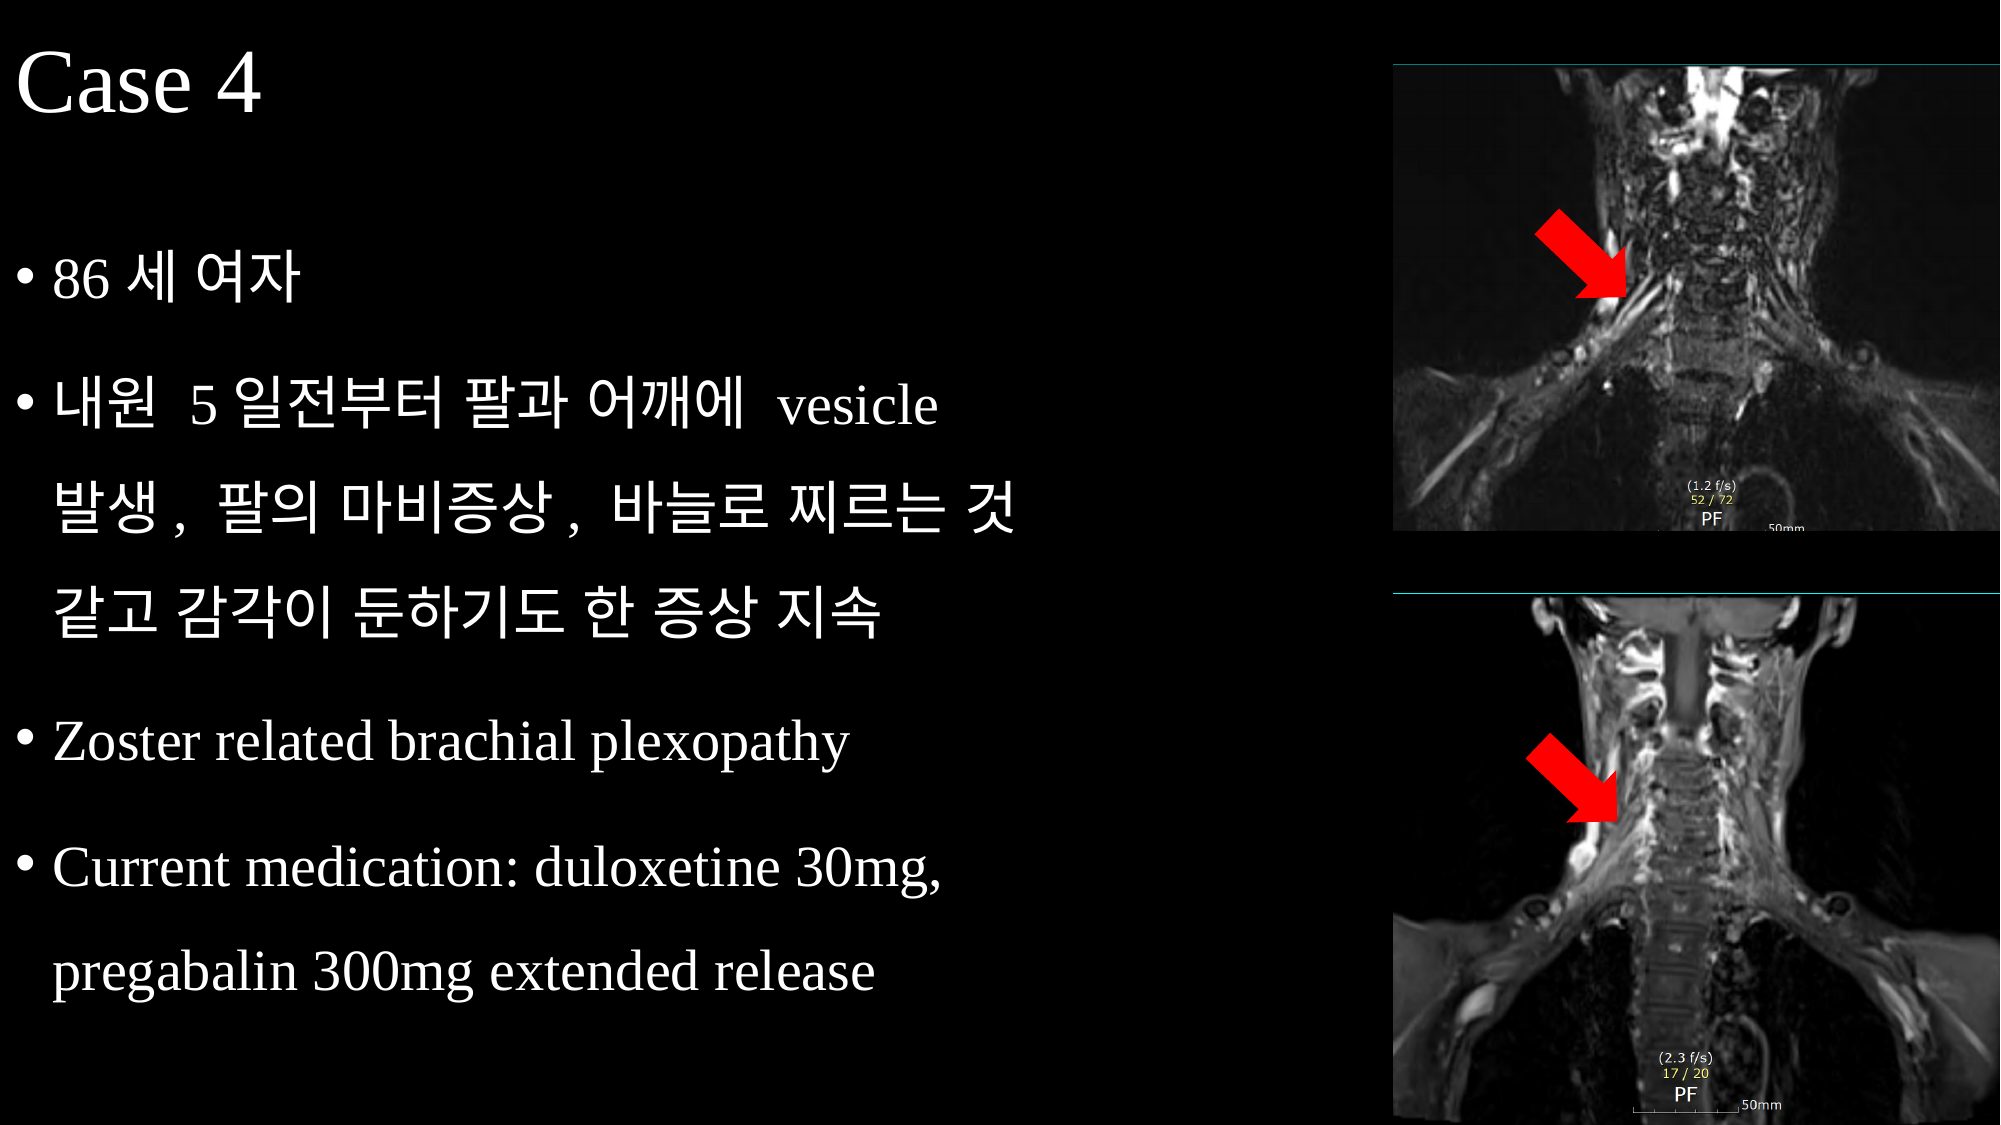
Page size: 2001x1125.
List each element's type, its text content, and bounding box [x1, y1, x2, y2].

title Case 4 [0, 0, 2000, 167]
picture [1393, 817, 2000, 1125]
list 86세 여자 내원 5일전부터 팔과 어깨에 vesicle발생, 팔의 마비증상, 바늘로 찌르는 것 같고 감각이 둔하기도 한 증상 지속 Zoster related brachial plexopathy Current medication: duloxetine 30mg, pregabalin 300mg extended release [0, 197, 1074, 1125]
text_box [1393, 64, 2000, 817]
